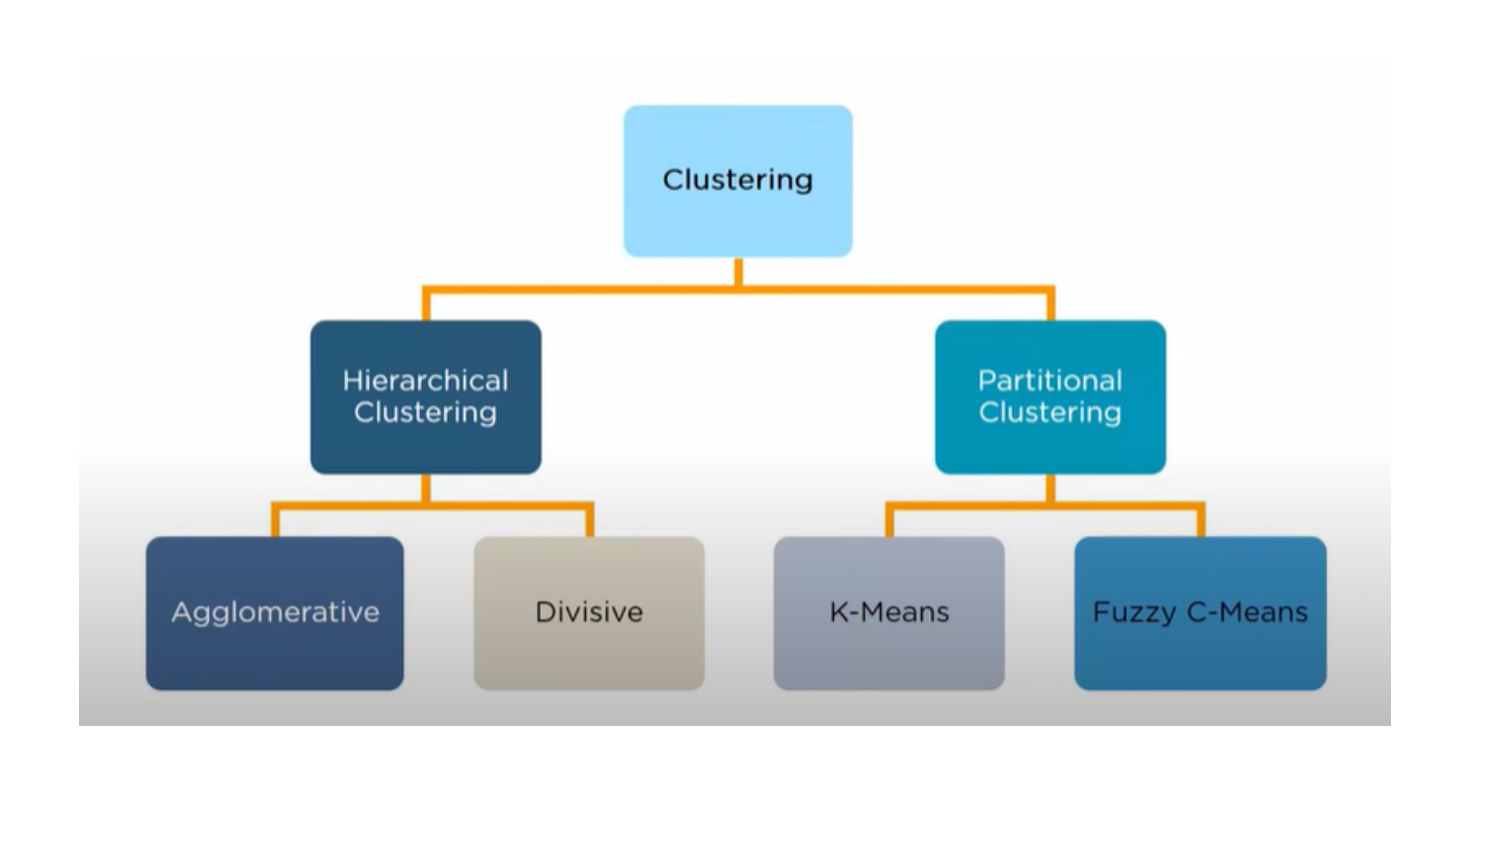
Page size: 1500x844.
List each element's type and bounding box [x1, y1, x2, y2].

picture [79, 60, 1391, 727]
